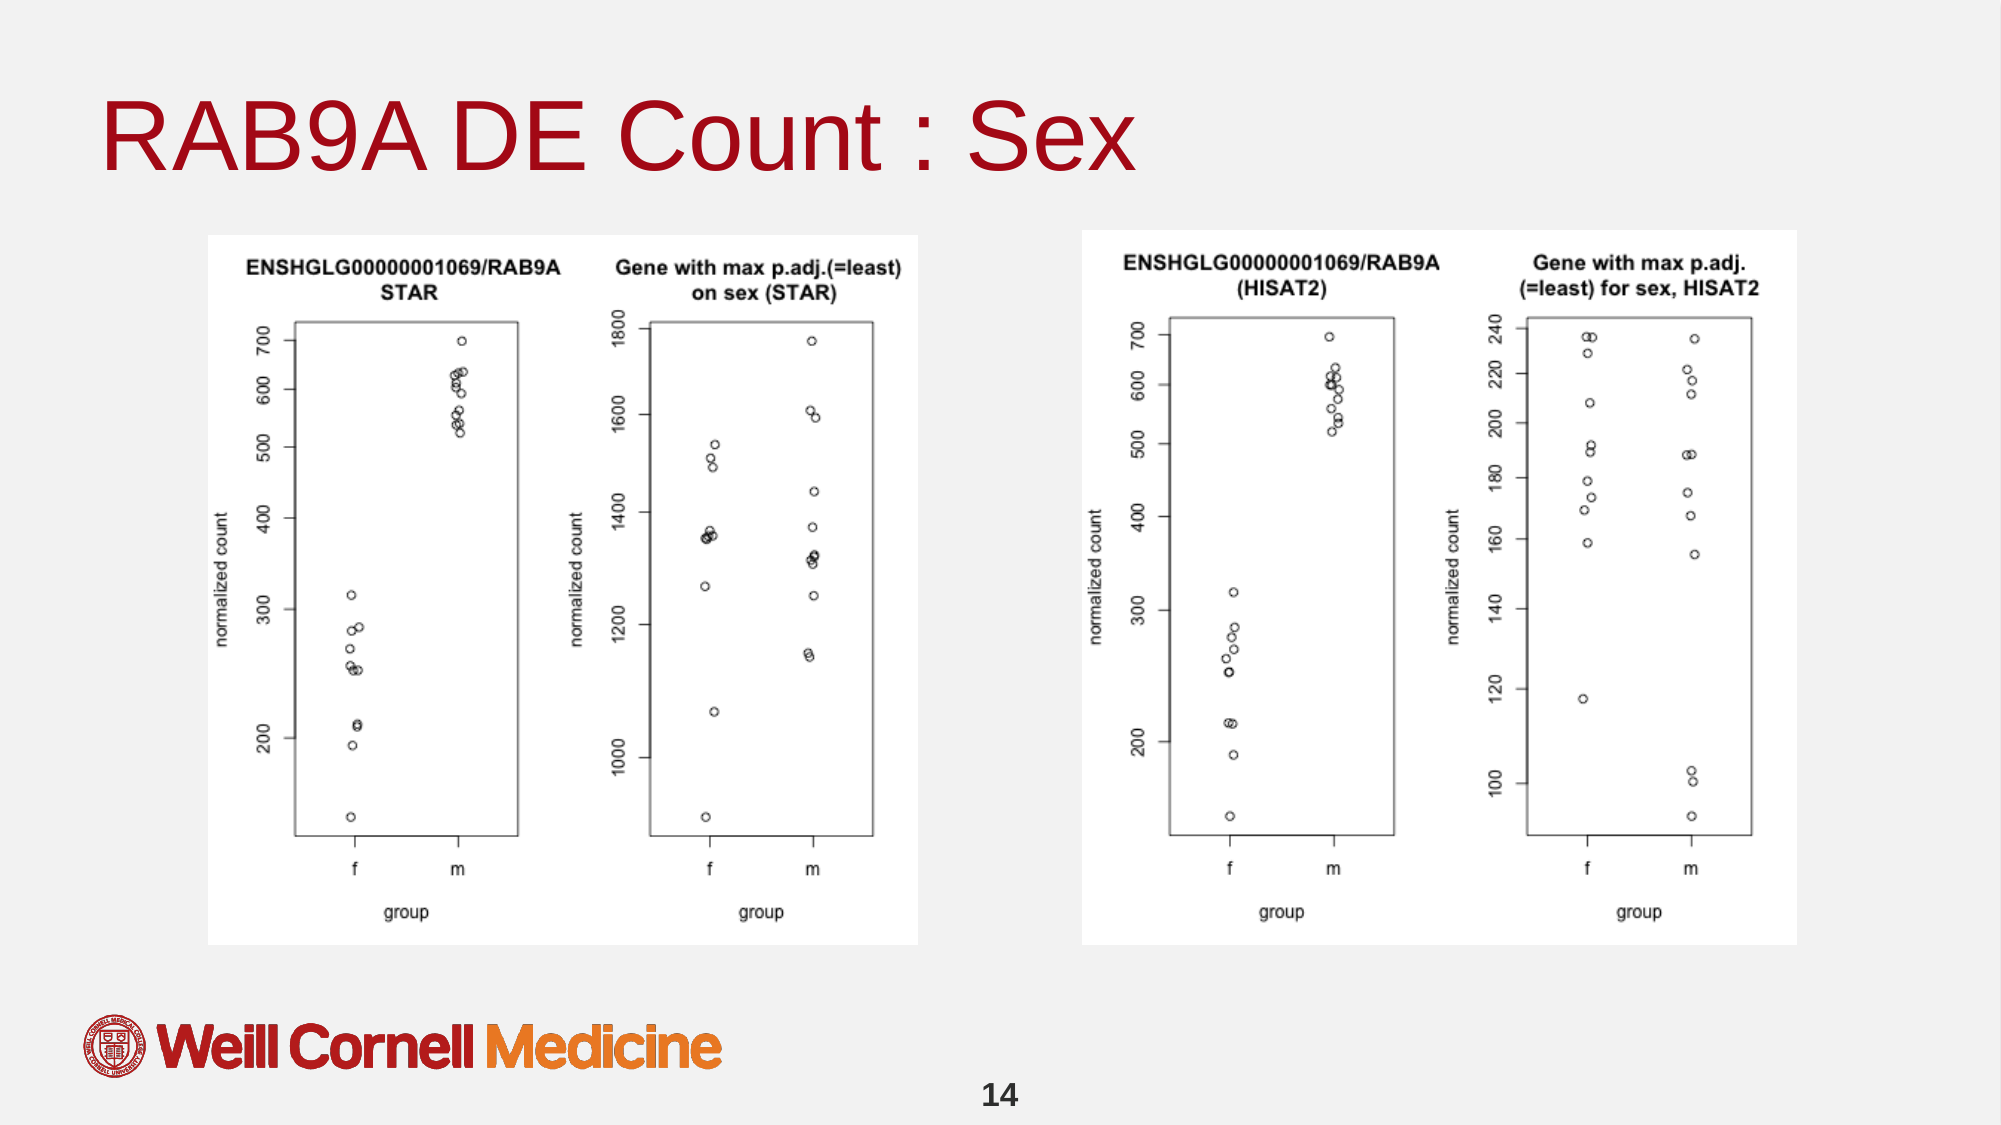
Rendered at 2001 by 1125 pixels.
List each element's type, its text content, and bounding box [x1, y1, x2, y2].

picture [80, 971, 764, 1097]
picture [1082, 230, 1797, 945]
title RAB9A DE Count : Sex [99, 70, 1900, 259]
picture [208, 235, 918, 945]
